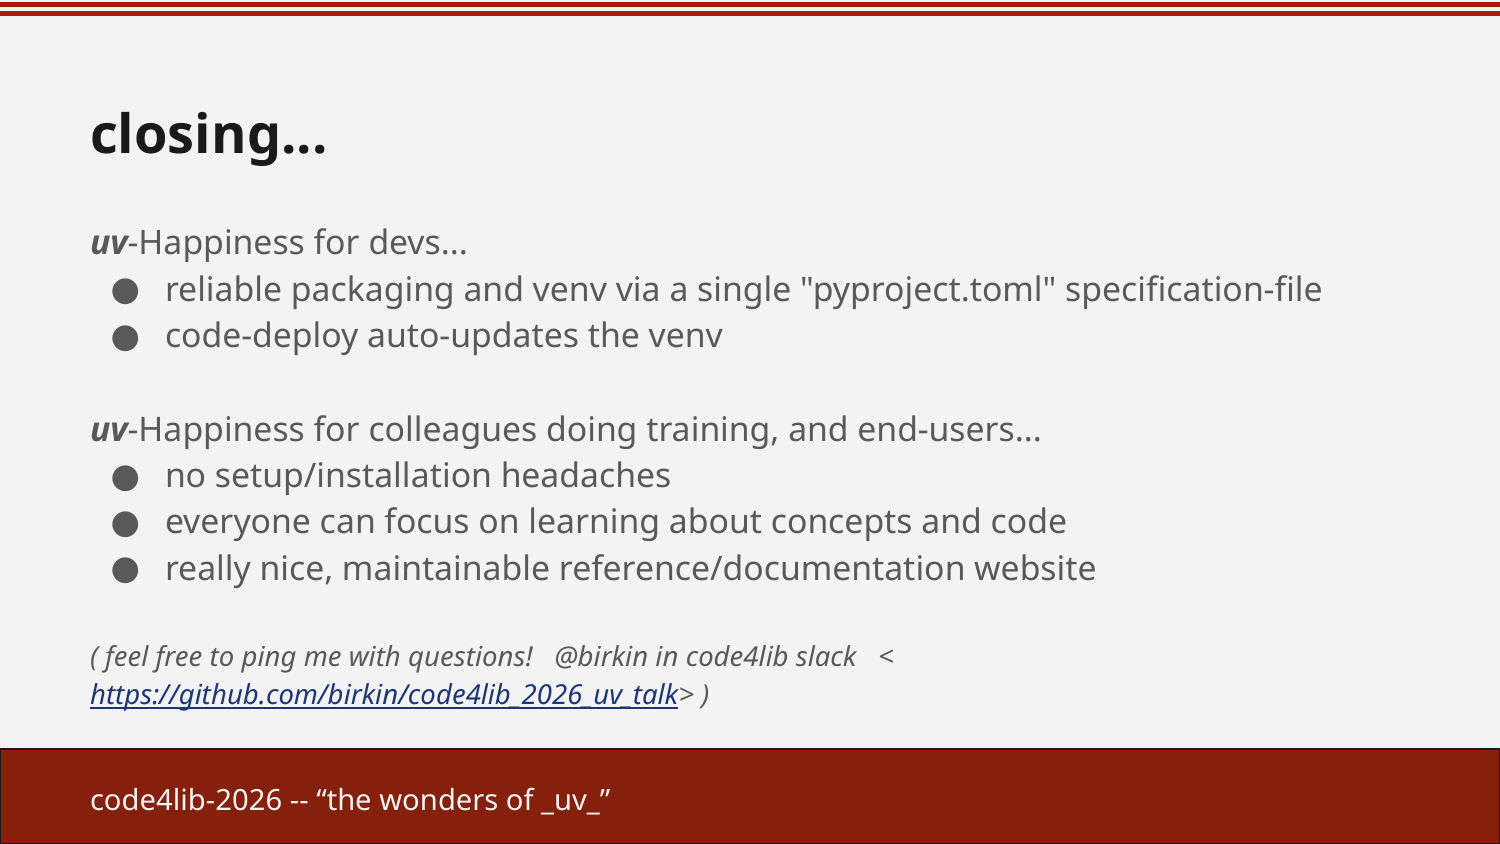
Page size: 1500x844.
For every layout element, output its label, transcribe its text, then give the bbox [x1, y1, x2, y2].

title closing... [75, 75, 1337, 200]
subtitle uv-Happiness for devs... reliable packaging and venv via a single "pyproject.toml" specification-file code-deploy auto-updates the venv uv-Happiness for colleagues doing training, and end-users... no setup/installation headaches everyone can focus on learning about concepts and code really nice, maintainable reference/documentation website ( feel free to ping me with questions! @birkin in code4lib slack <https://github.com/birkin/code4lib_2026_uv_talk> ) [75, 200, 1475, 697]
